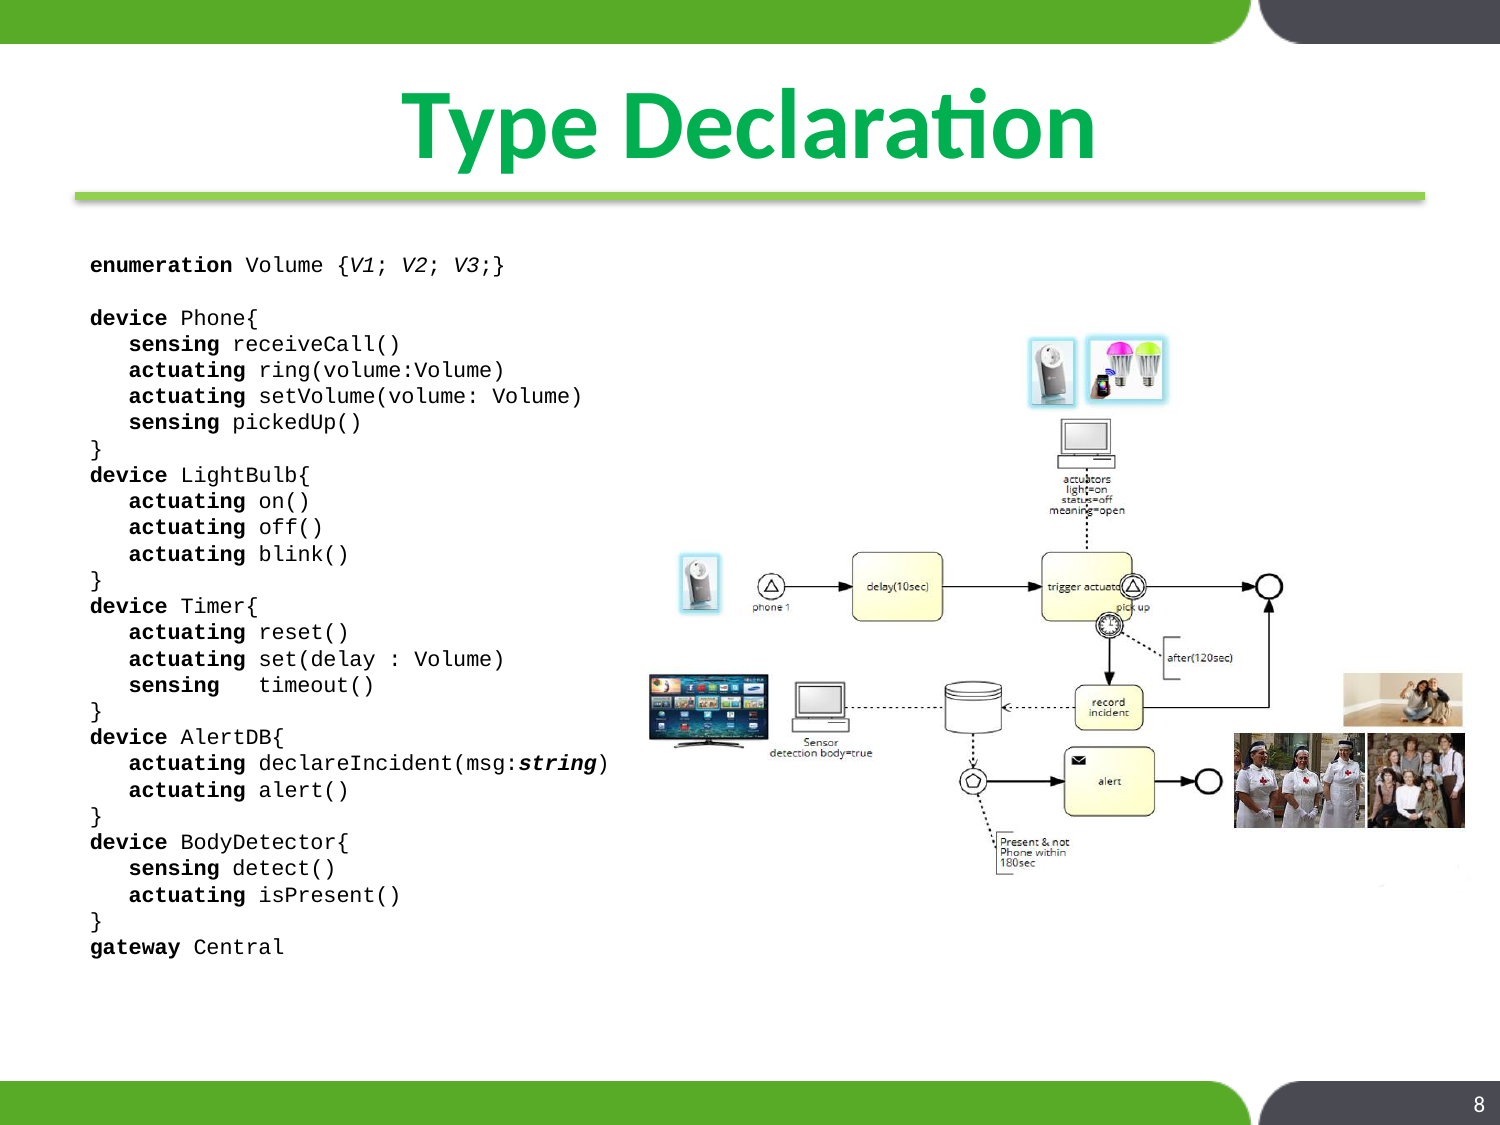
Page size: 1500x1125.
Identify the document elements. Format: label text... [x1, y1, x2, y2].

slide_number 8 [1267, 1081, 1500, 1125]
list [619, 325, 1473, 893]
text_box enumeration Volume {V1; V2; V3;} device Phone{ sensing receiveCall() actuating ring(volume:Volume) actuating setVolume(volume: Volume) sensing pickedUp() } device LightBulb{ actuating on() actuating off() actuating blink() } device Timer{ actuating reset() actuating set(delay : Volume) sensing timeout() } device AlertDB{ actuating declareIncident(msg:string) actuating alert() } device BodyDetector{ sensing detect() actuating isPresent() } gateway Central [74, 243, 664, 967]
title Type Declaration [75, 50, 1425, 181]
